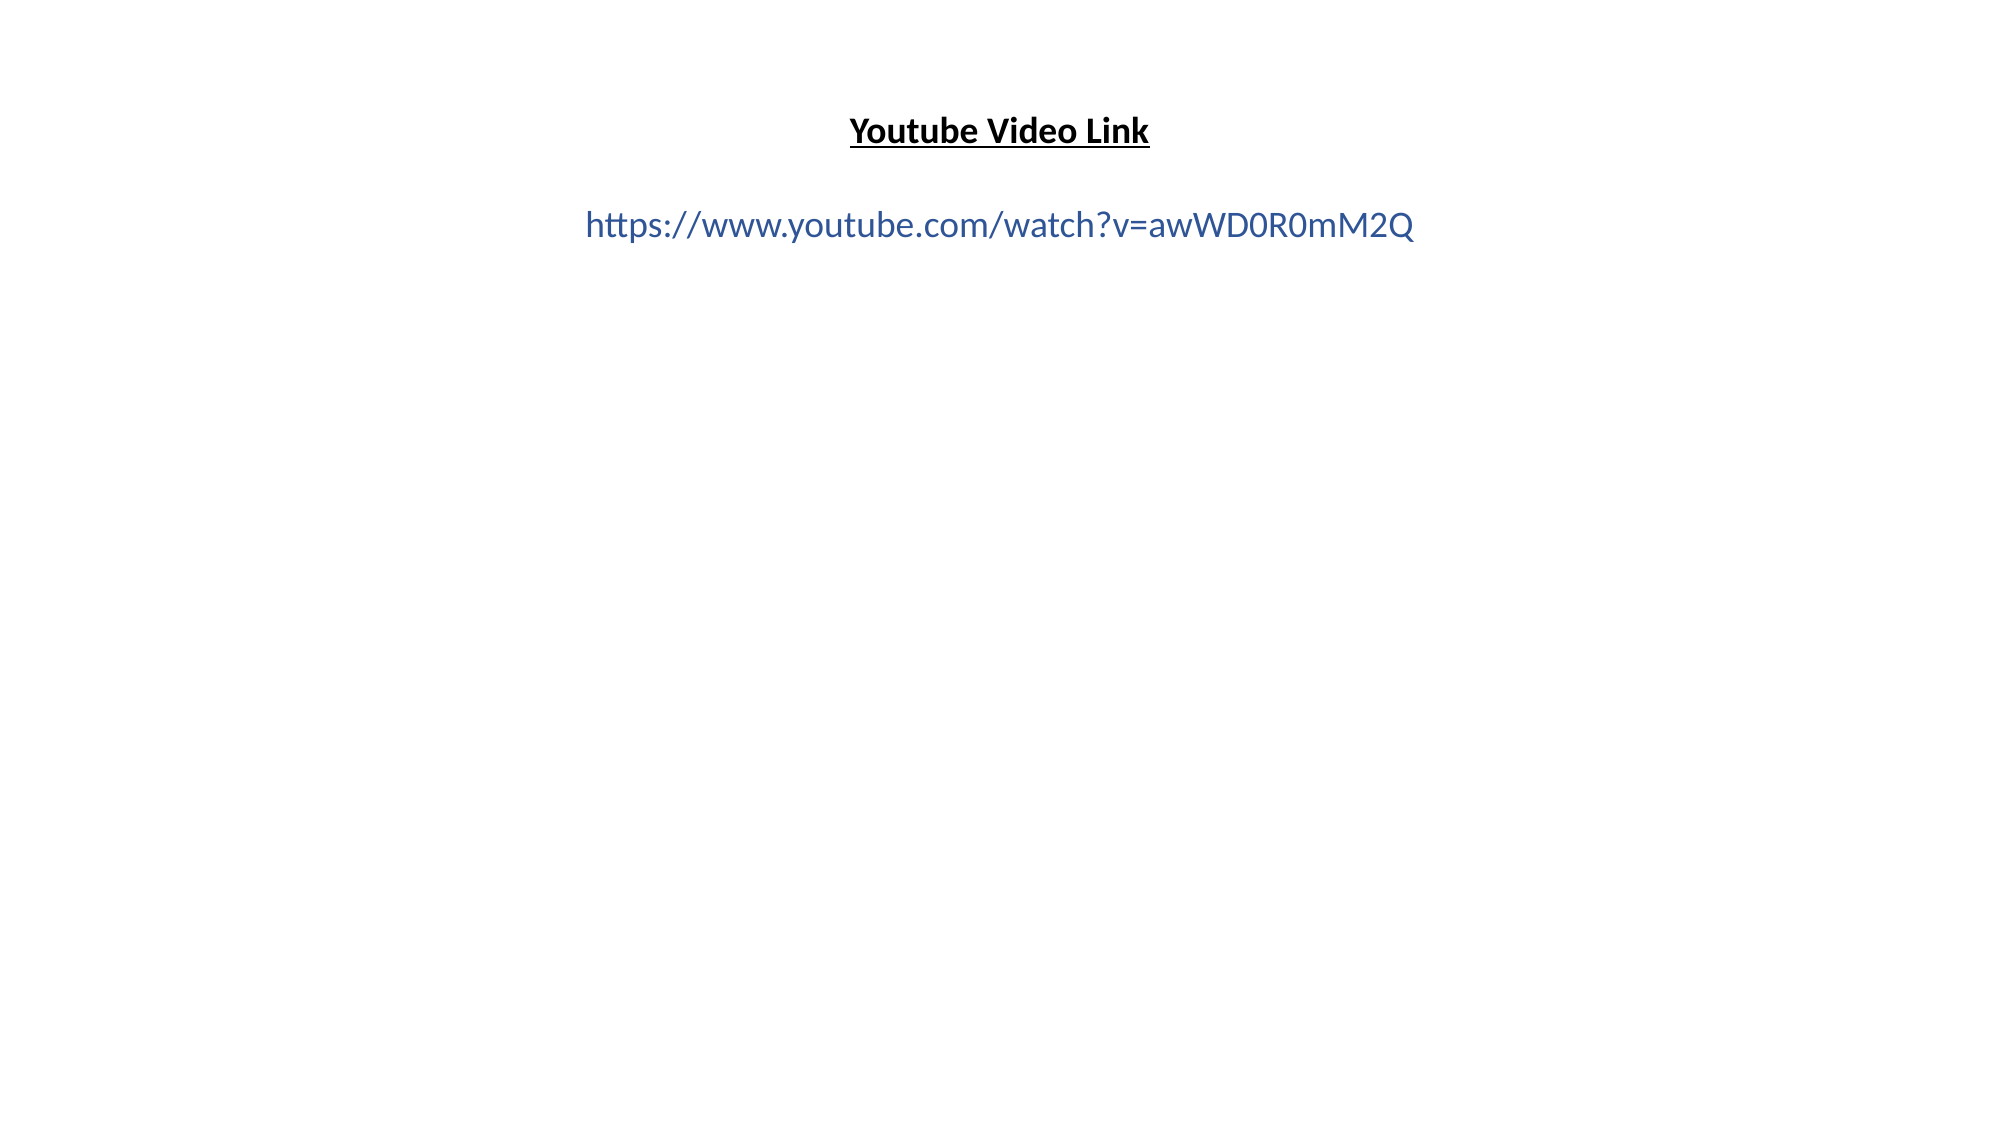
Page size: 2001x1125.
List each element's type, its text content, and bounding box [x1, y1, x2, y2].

text_box https://www.youtube.com/watch?v=awWD0R0mM2Q [570, 192, 1430, 253]
text_box Youtube Video Link [835, 98, 1165, 158]
